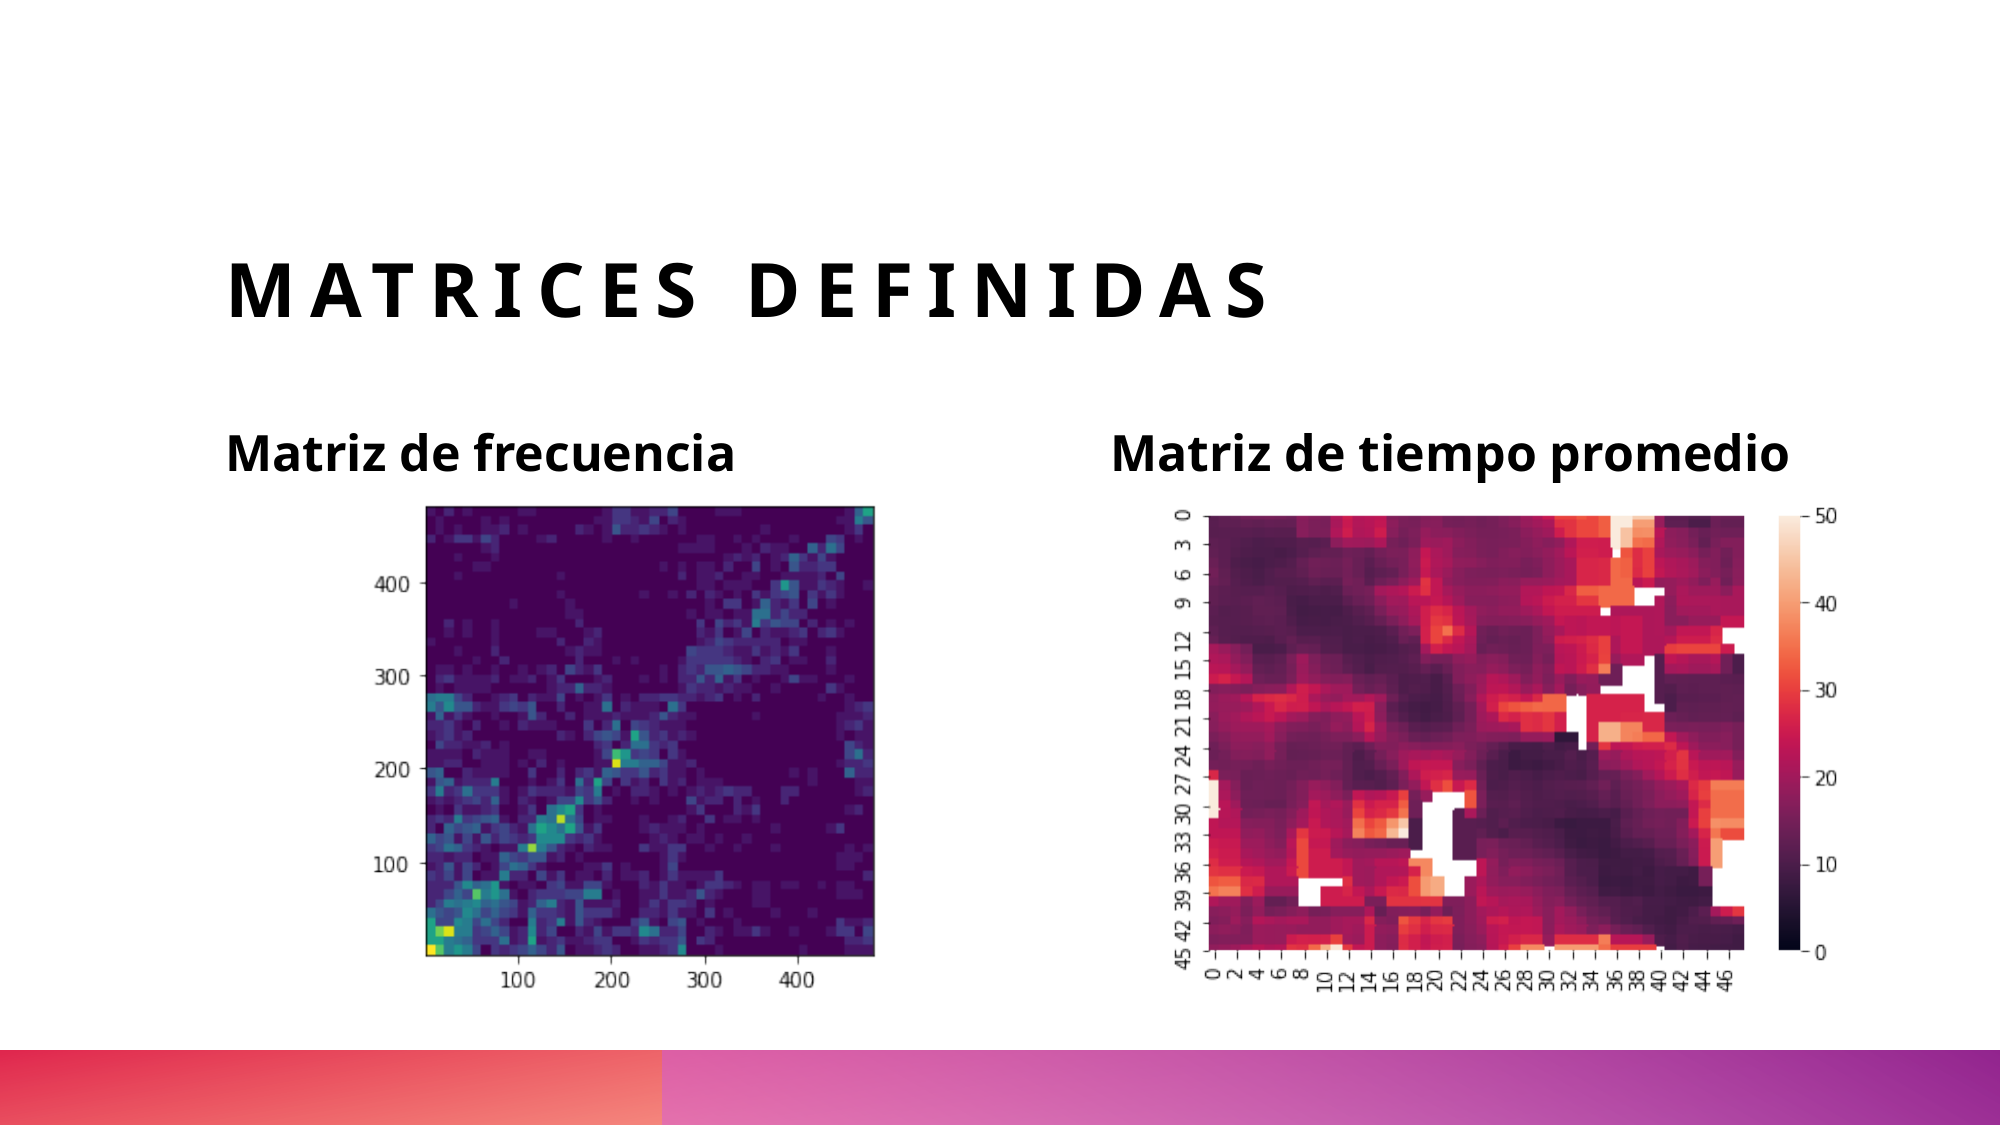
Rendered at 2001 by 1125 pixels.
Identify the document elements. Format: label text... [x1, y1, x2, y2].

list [1161, 495, 1853, 1005]
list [357, 495, 886, 1005]
list Matriz de tiempo promedio [1110, 346, 1905, 482]
list Matriz de frecuencia [225, 346, 1020, 482]
title Matrices definidas [225, 130, 1905, 333]
